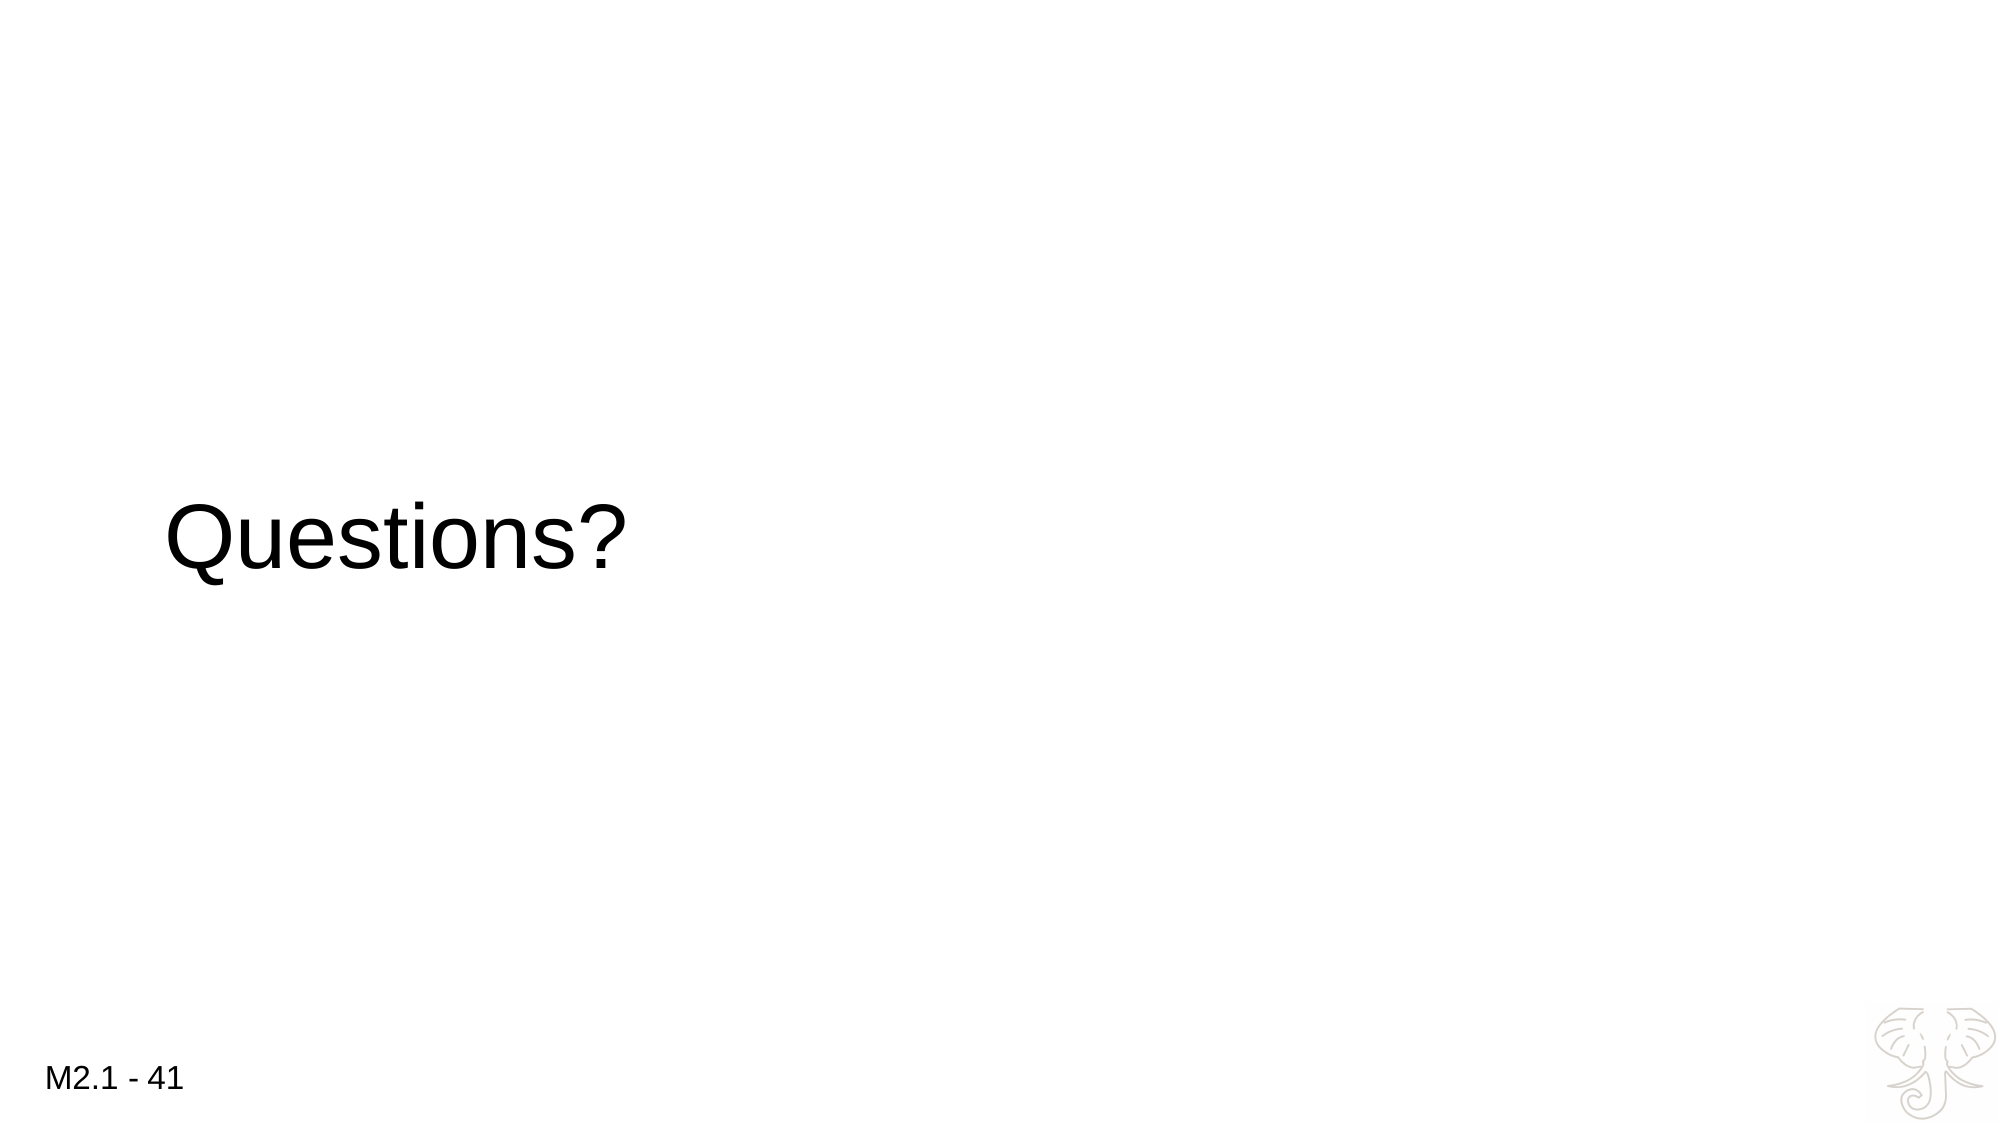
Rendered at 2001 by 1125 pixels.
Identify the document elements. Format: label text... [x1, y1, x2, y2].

slide_number 41 [132, 1046, 583, 1107]
title Questions? [149, 429, 1875, 648]
picture [1866, 1002, 1998, 1123]
